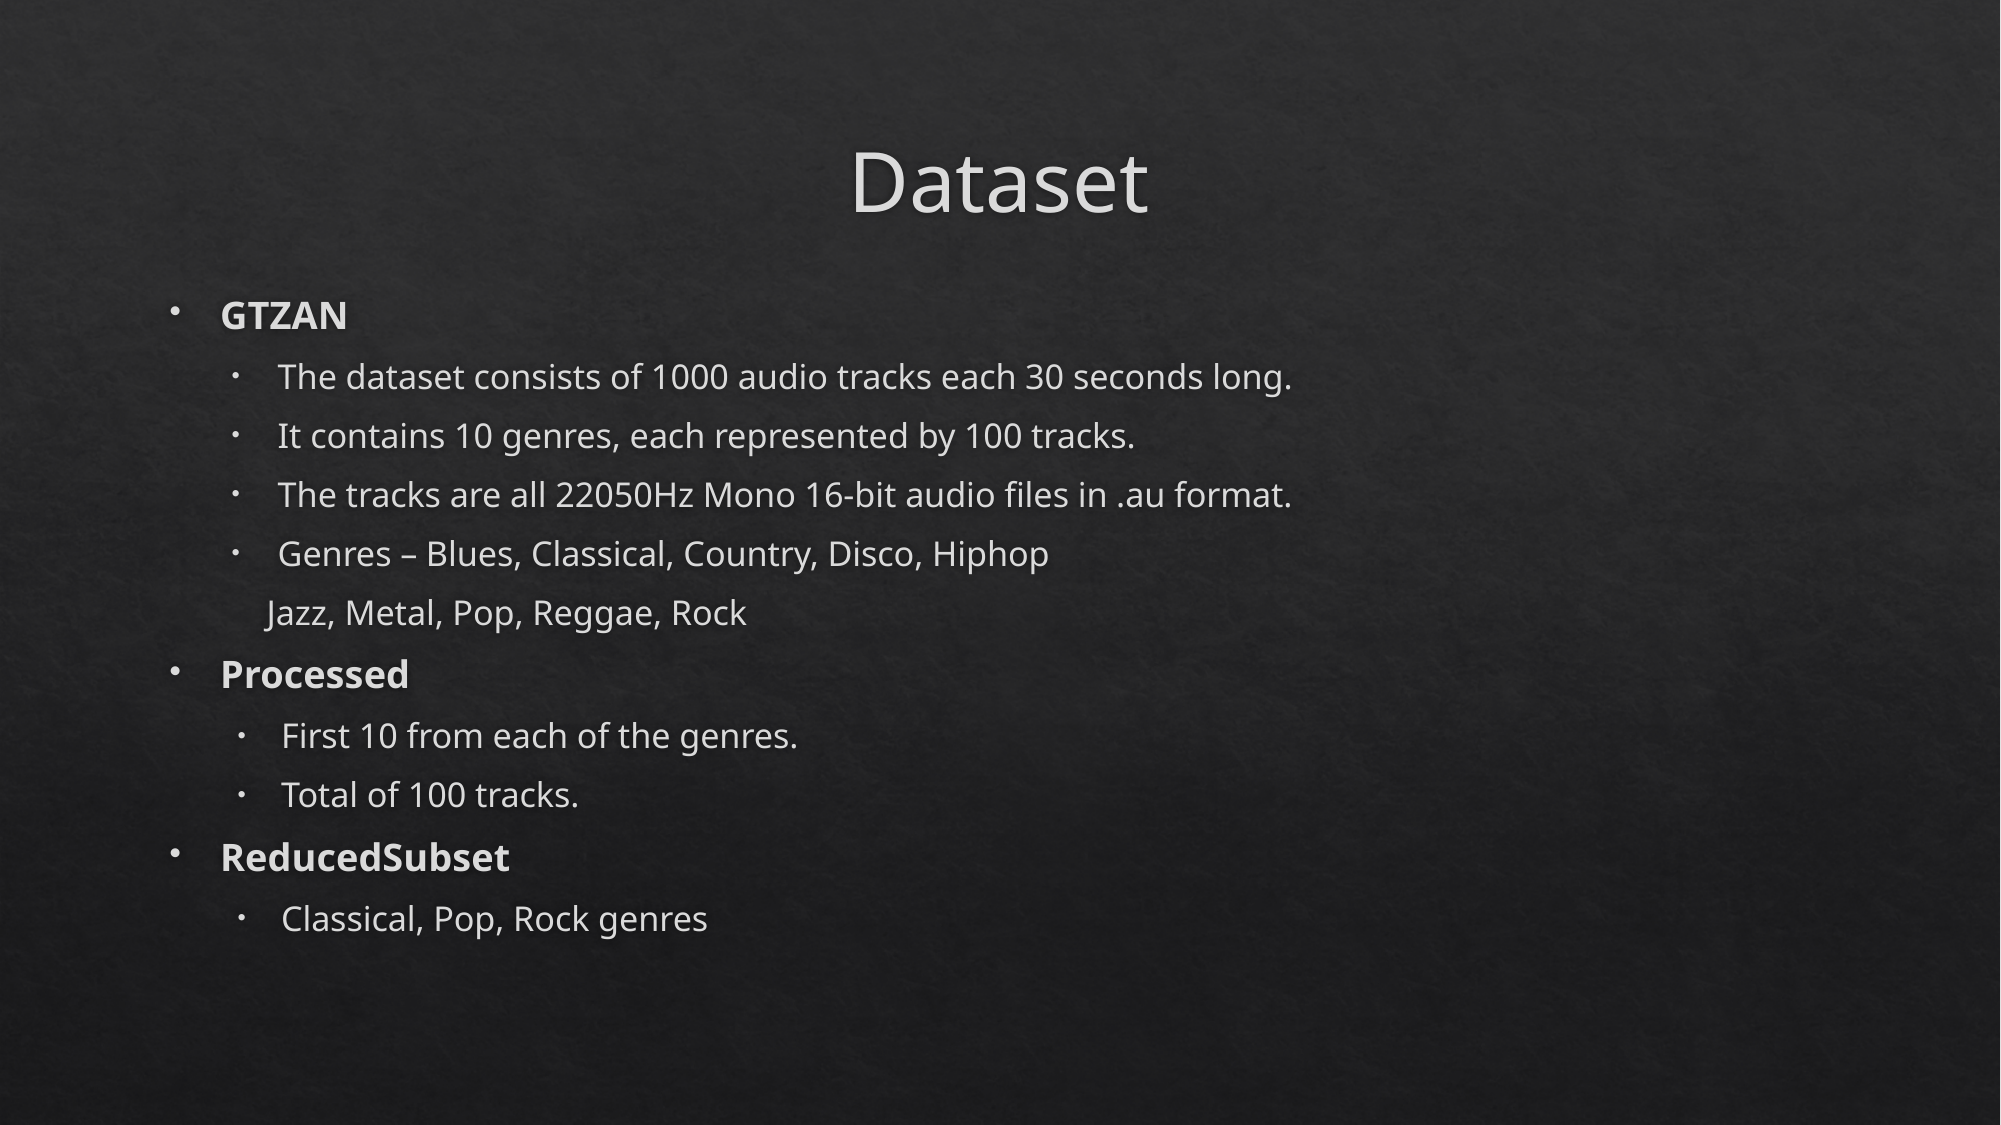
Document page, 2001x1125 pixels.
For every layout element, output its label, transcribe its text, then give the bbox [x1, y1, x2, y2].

list GTZAN The dataset consists of 1000 audio tracks each 30 seconds long. It contains 10 genres, each represented by 100 tracks. The tracks are all 22050Hz Mono 16-bit audio files in .au format. Genres – Blues, Classical, Country, Disco, Hiphop Jazz, Metal, Pop, Reggae, Rock Processed First 10 from each of the genres. Total of 100 tracks. ReducedSubset Classical, Pop, Rock genres [149, 284, 1849, 950]
title Dataset [149, 99, 1849, 260]
